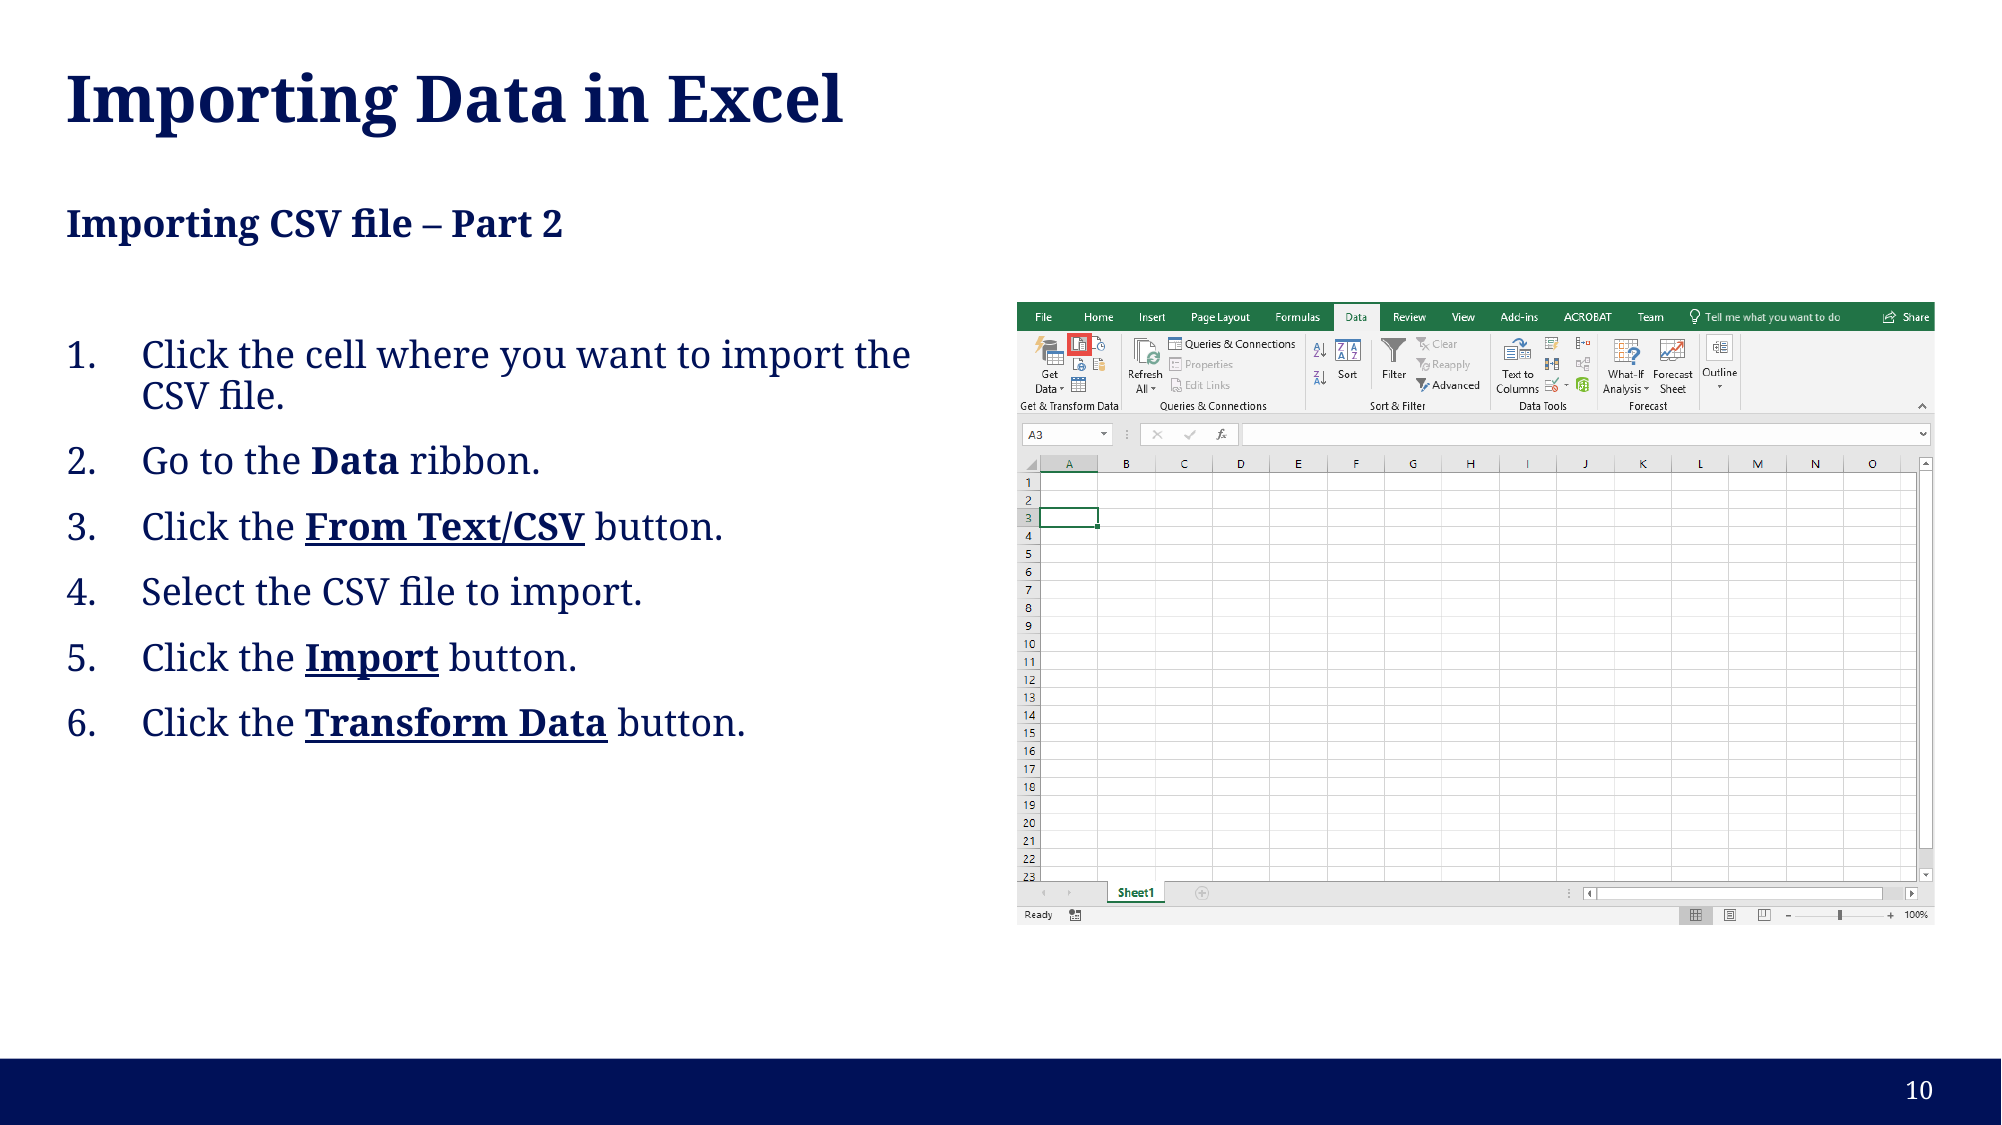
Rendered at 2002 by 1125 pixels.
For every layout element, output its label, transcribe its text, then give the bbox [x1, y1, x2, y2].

slide_number 10 [1498, 1061, 1949, 1122]
title Importing Data in Excel [66, 66, 1935, 138]
list Importing CSV file – Part 2 Click the cell where you want to import the CSV file. Go to the Data ribbon. Click the From Text/CSV button. Select the CSV file to import. Click the Import button. Click the Transform Data button. [66, 205, 984, 993]
picture [1016, 302, 1935, 925]
